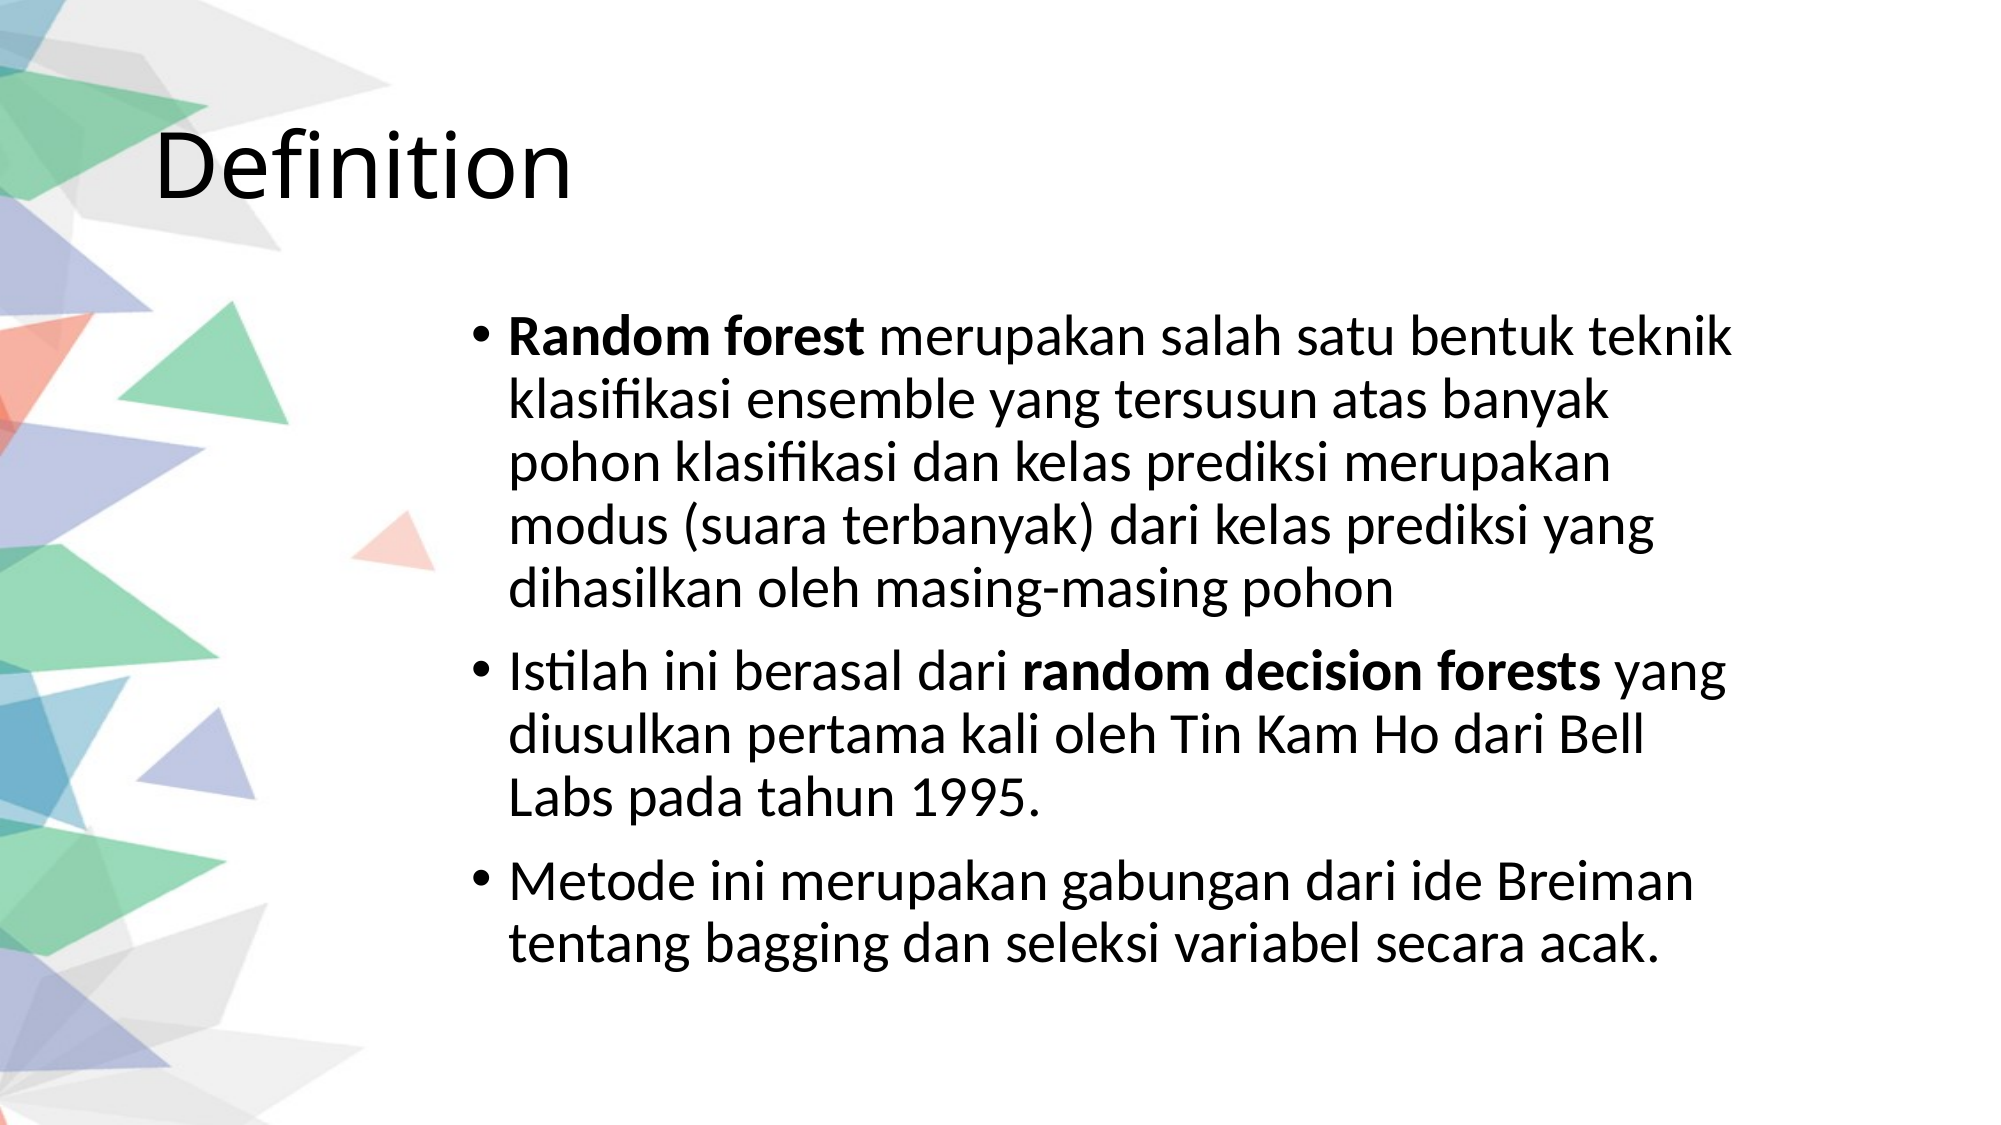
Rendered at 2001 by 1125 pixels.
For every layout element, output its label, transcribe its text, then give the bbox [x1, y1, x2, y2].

title Definition [137, 59, 1863, 278]
list Random forest merupakan salah satu bentuk teknik klasifikasi ensemble yang tersusun atas banyak pohon klasifikasi dan kelas prediksi merupakan modus (suara terbanyak) dari kelas prediksi yang dihasilkan oleh masing-masing pohon Istilah ini berasal dari random decision forests yang diusulkan pertama kali oleh Tin Kam Ho dari Bell Labs pada tahun 1995. Metode ini merupakan gabungan dari ide Breiman tentang bagging dan seleksi variabel secara acak. [456, 297, 1750, 1012]
picture [0, 0, 2001, 1125]
